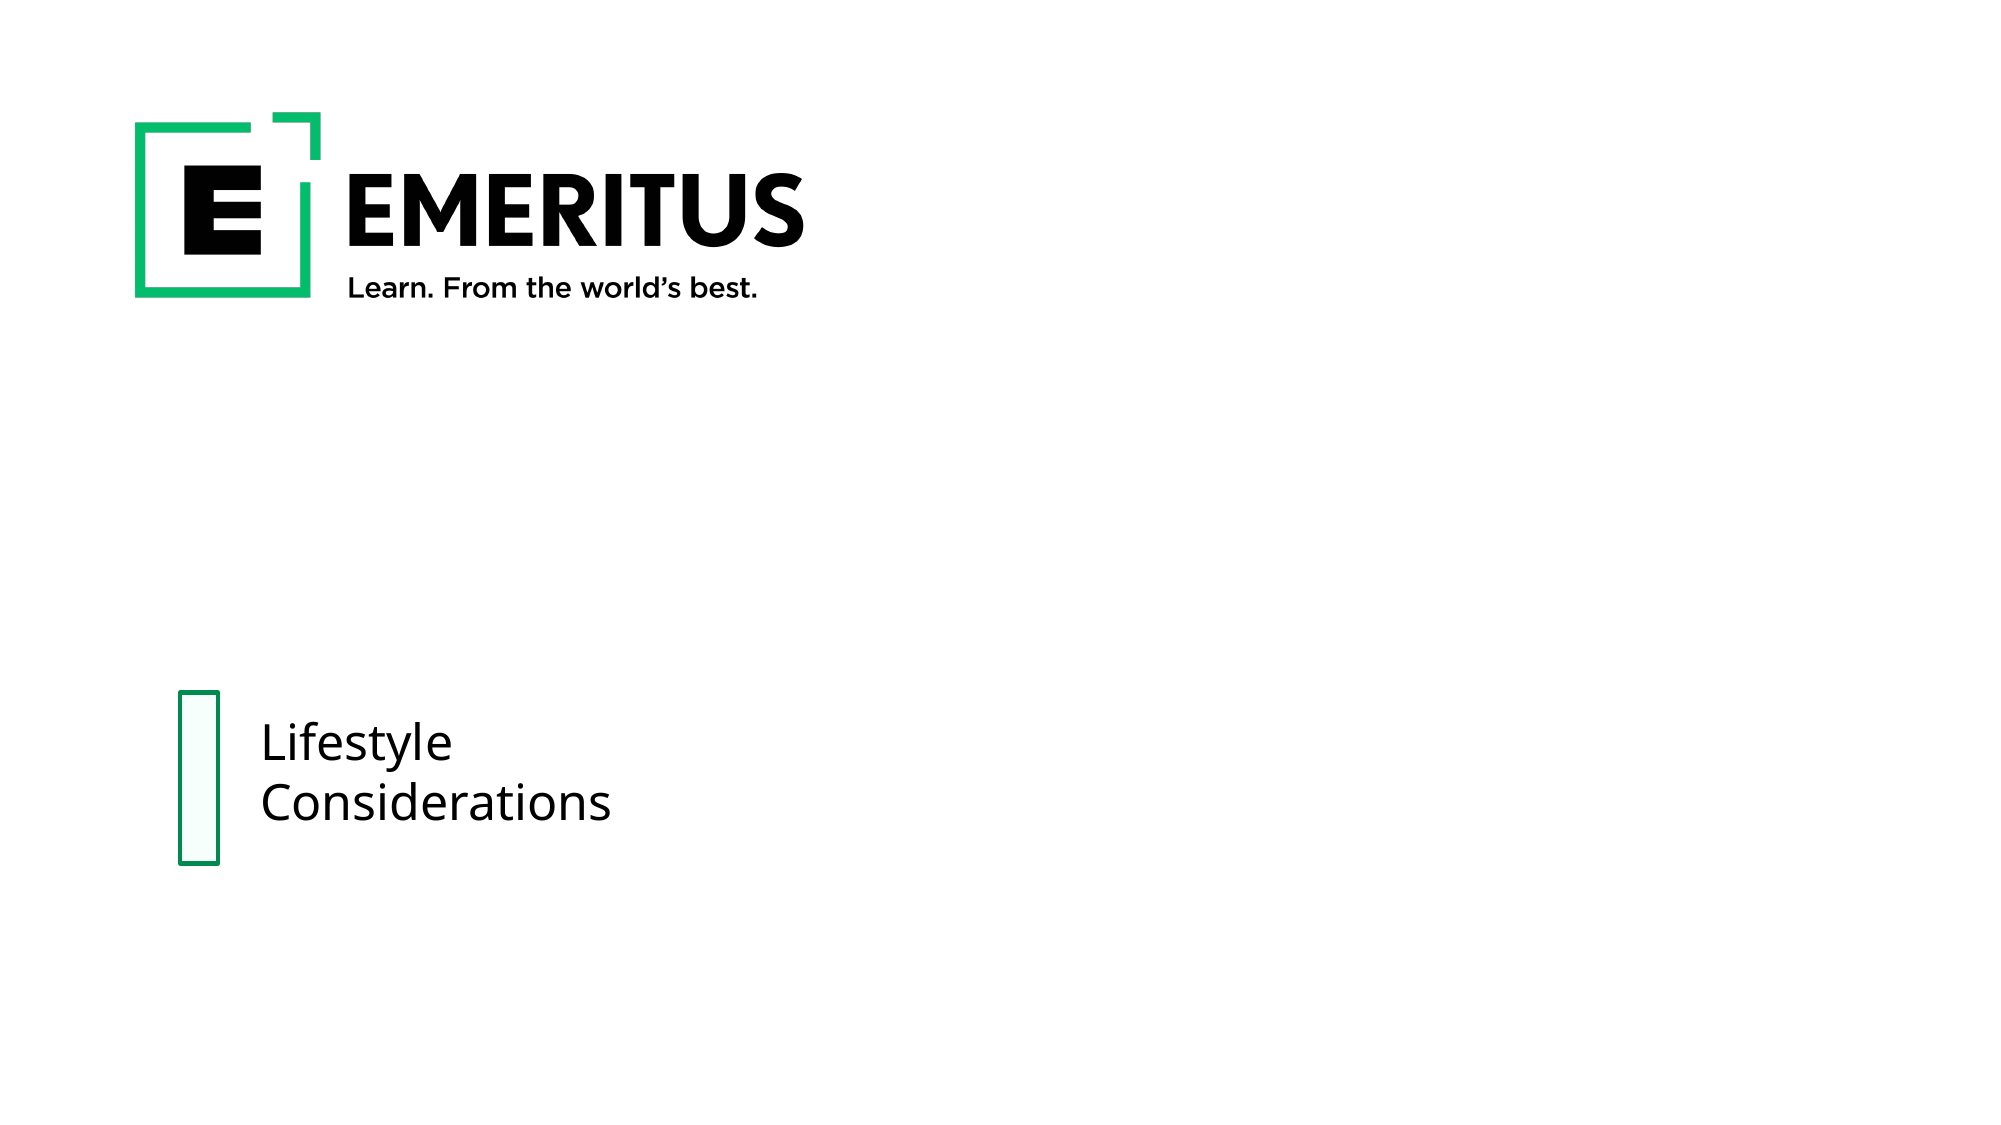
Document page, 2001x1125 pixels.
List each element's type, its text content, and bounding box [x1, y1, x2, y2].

text_box Lifestyle Considerations [244, 702, 1109, 838]
picture [99, 82, 839, 328]
text_box [180, 692, 219, 864]
